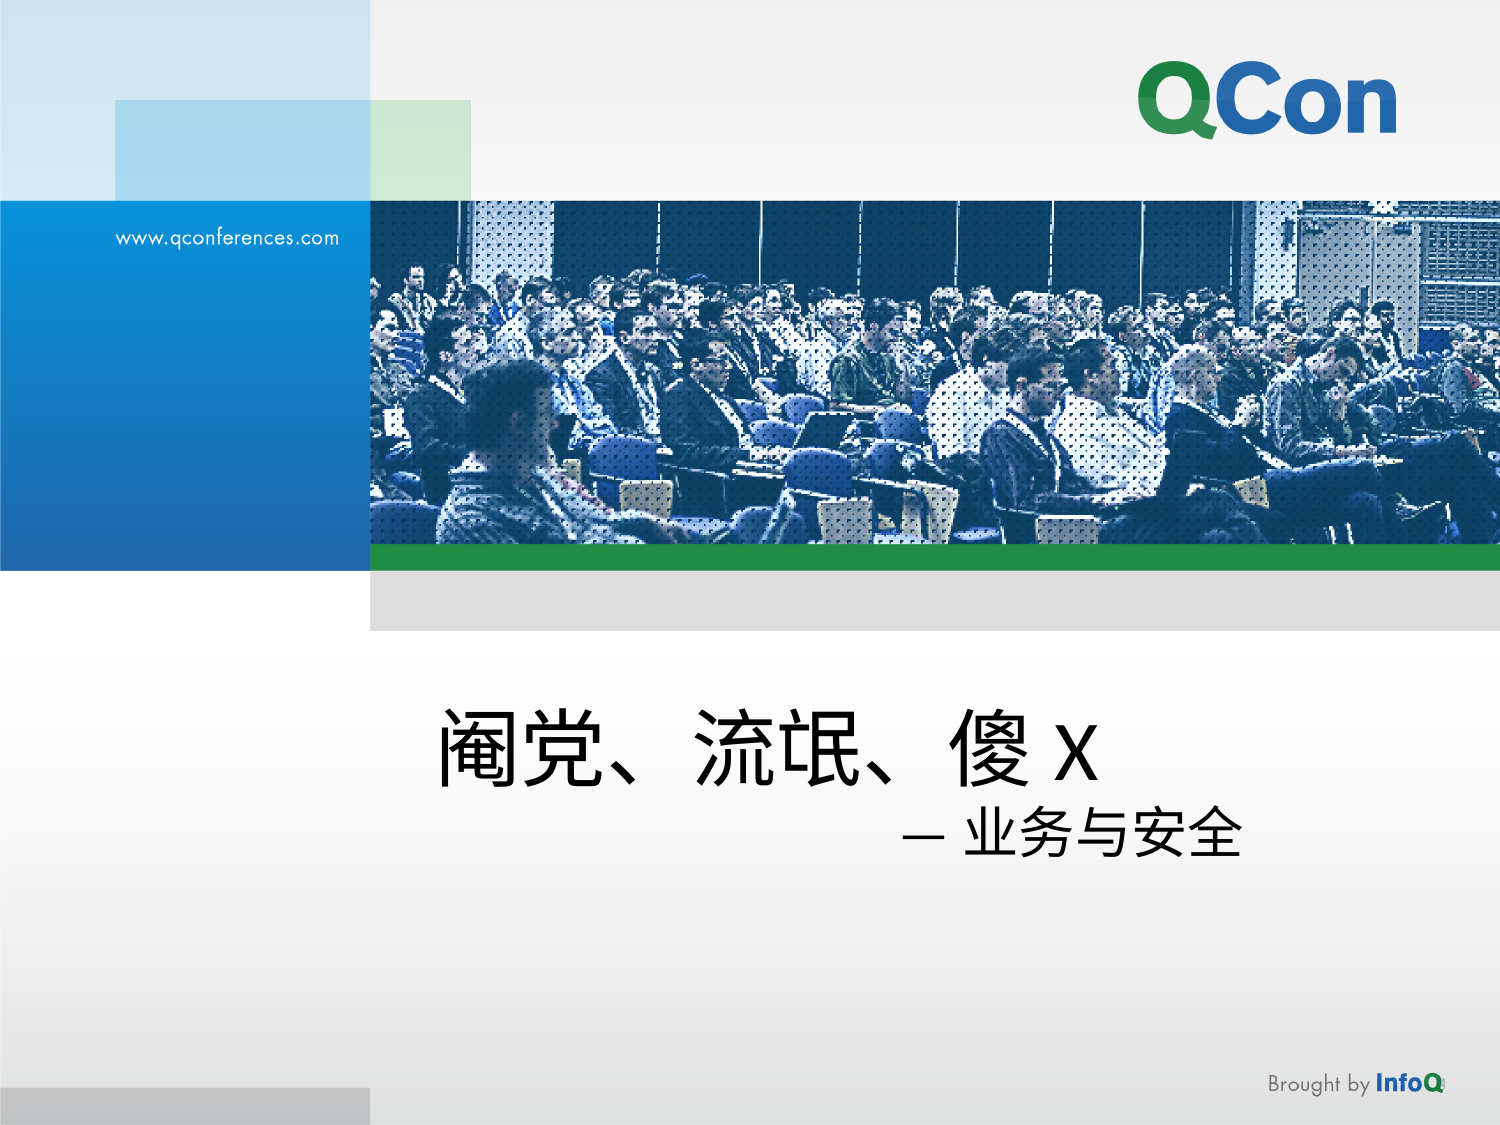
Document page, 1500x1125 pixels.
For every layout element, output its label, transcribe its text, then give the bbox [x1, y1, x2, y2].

picture [195, 235, 313, 244]
picture [0, 0, 1500, 1125]
picture [0, 236, 127, 243]
text_box 阉党、流氓、傻X —业务与安全 [427, 687, 1252, 872]
picture [130, 236, 143, 243]
